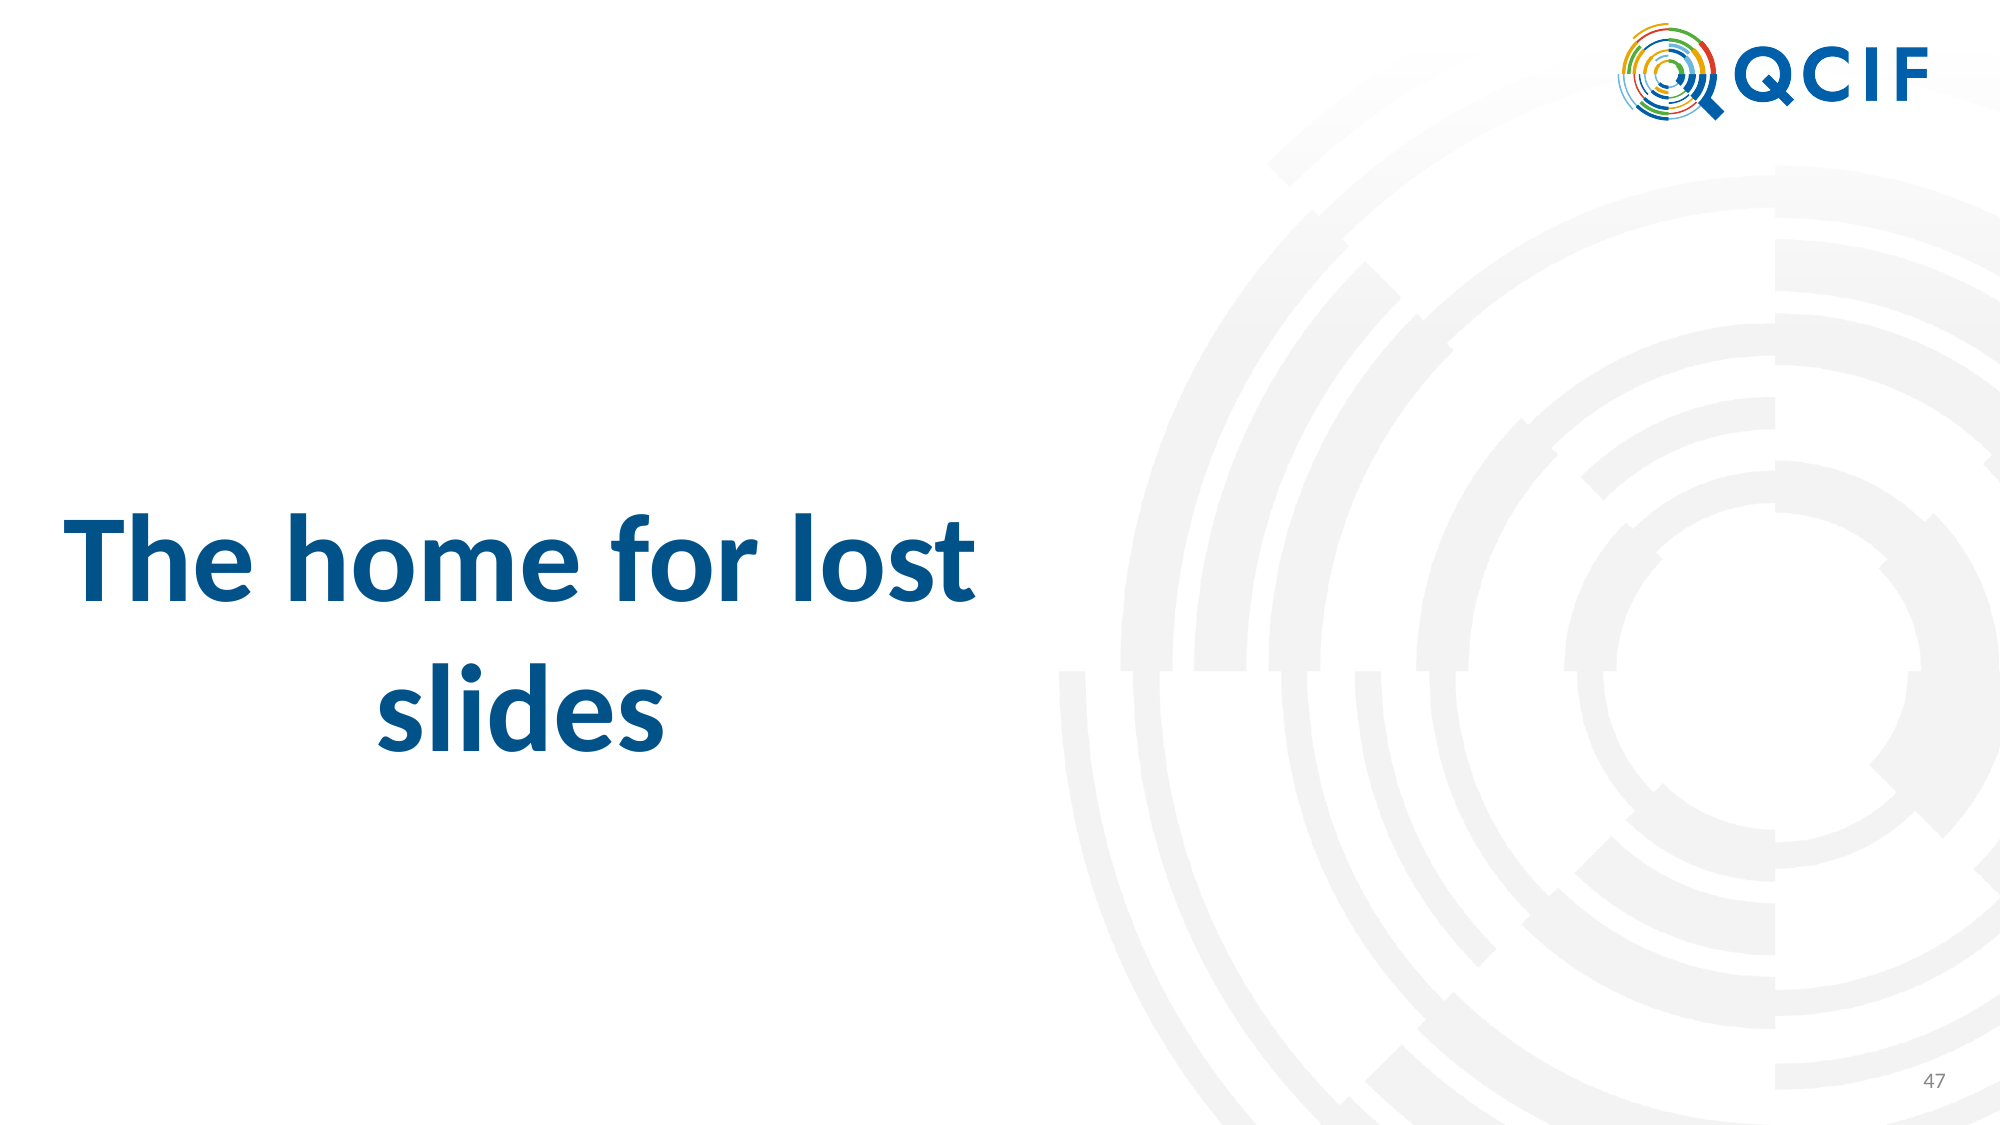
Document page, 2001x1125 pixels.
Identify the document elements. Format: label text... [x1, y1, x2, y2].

text_box The home for lost slides [42, 468, 1000, 657]
picture [1600, 10, 1945, 138]
